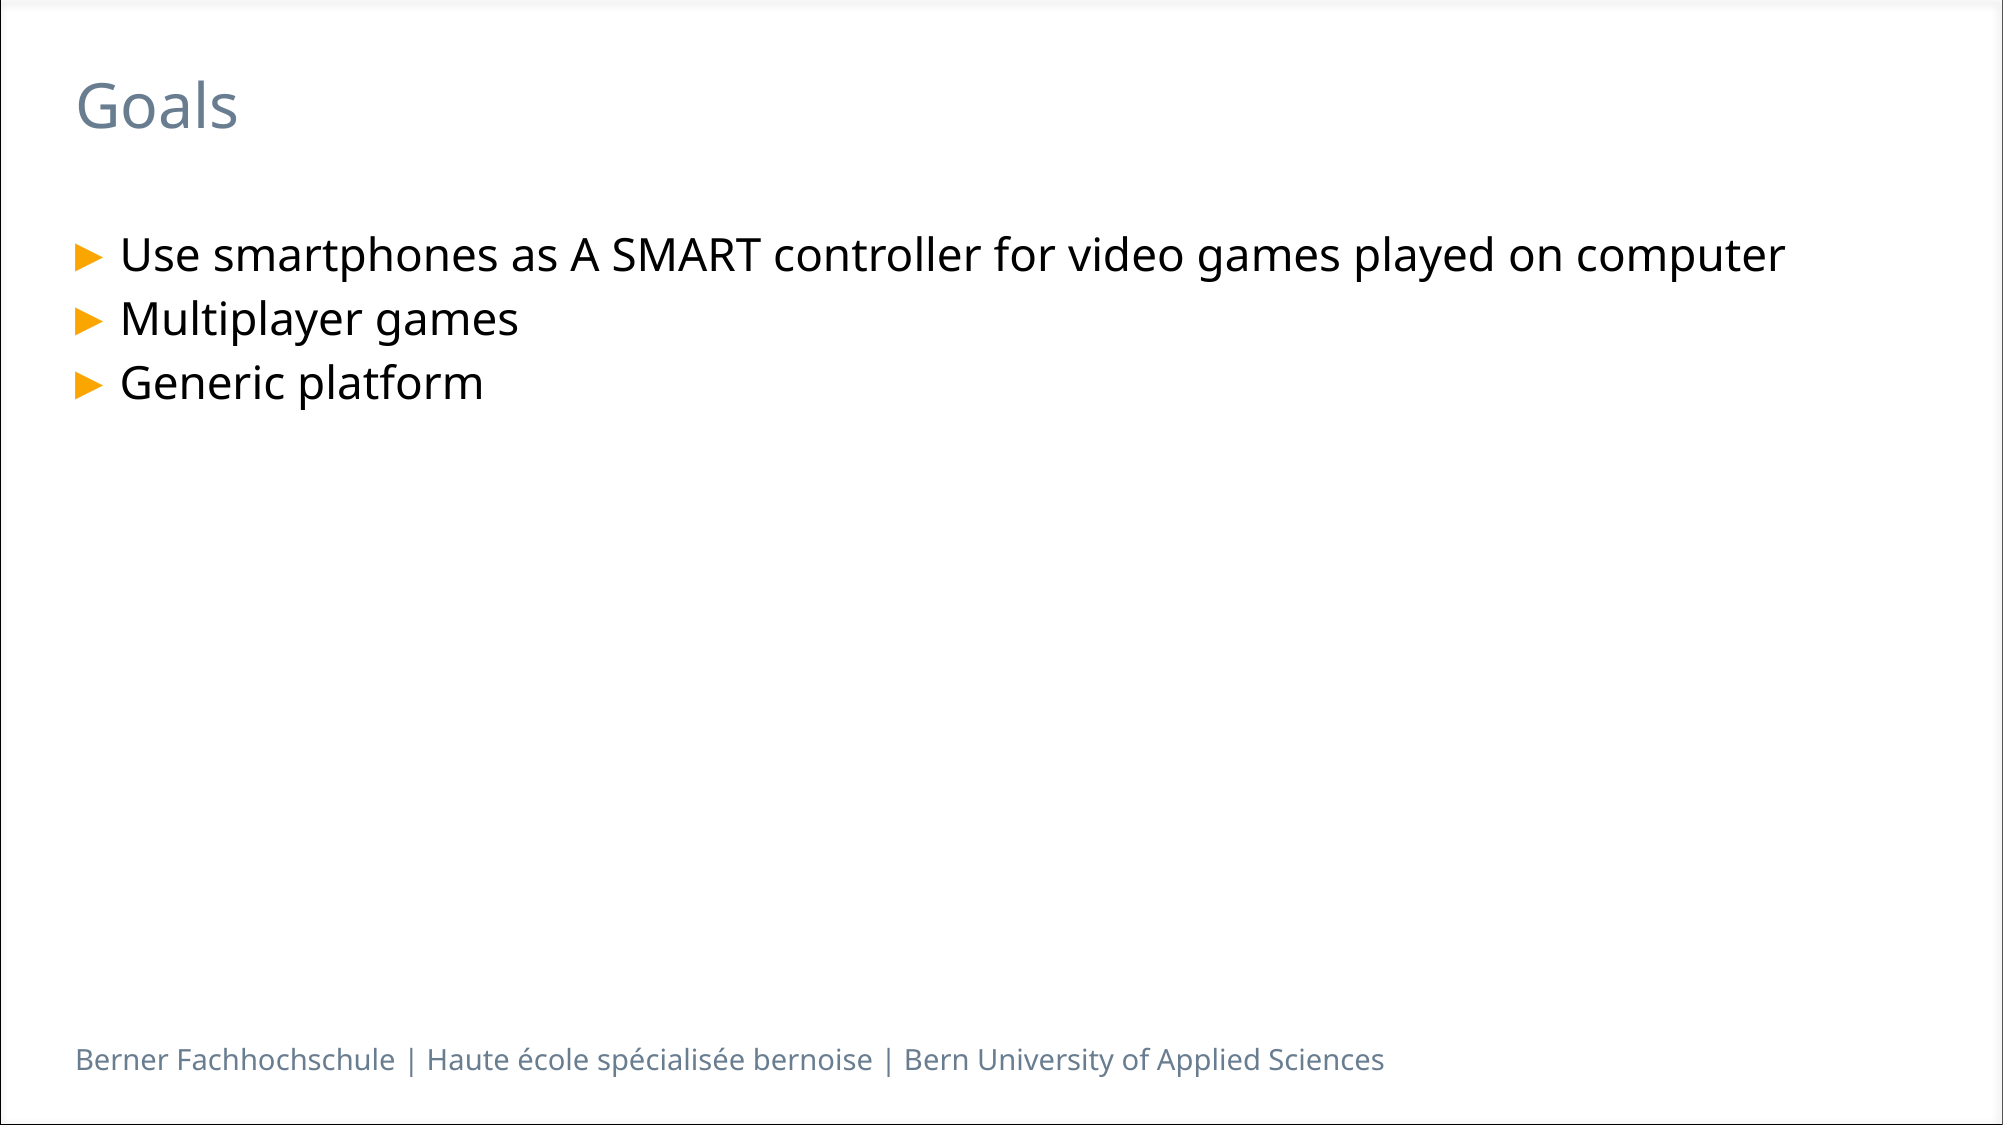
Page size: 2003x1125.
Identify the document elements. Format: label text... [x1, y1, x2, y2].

title Goals [75, 59, 1921, 148]
list Use smartphones as A SMART controller for video games played on computer Multiplayer games Generic platform [75, 218, 1921, 1004]
